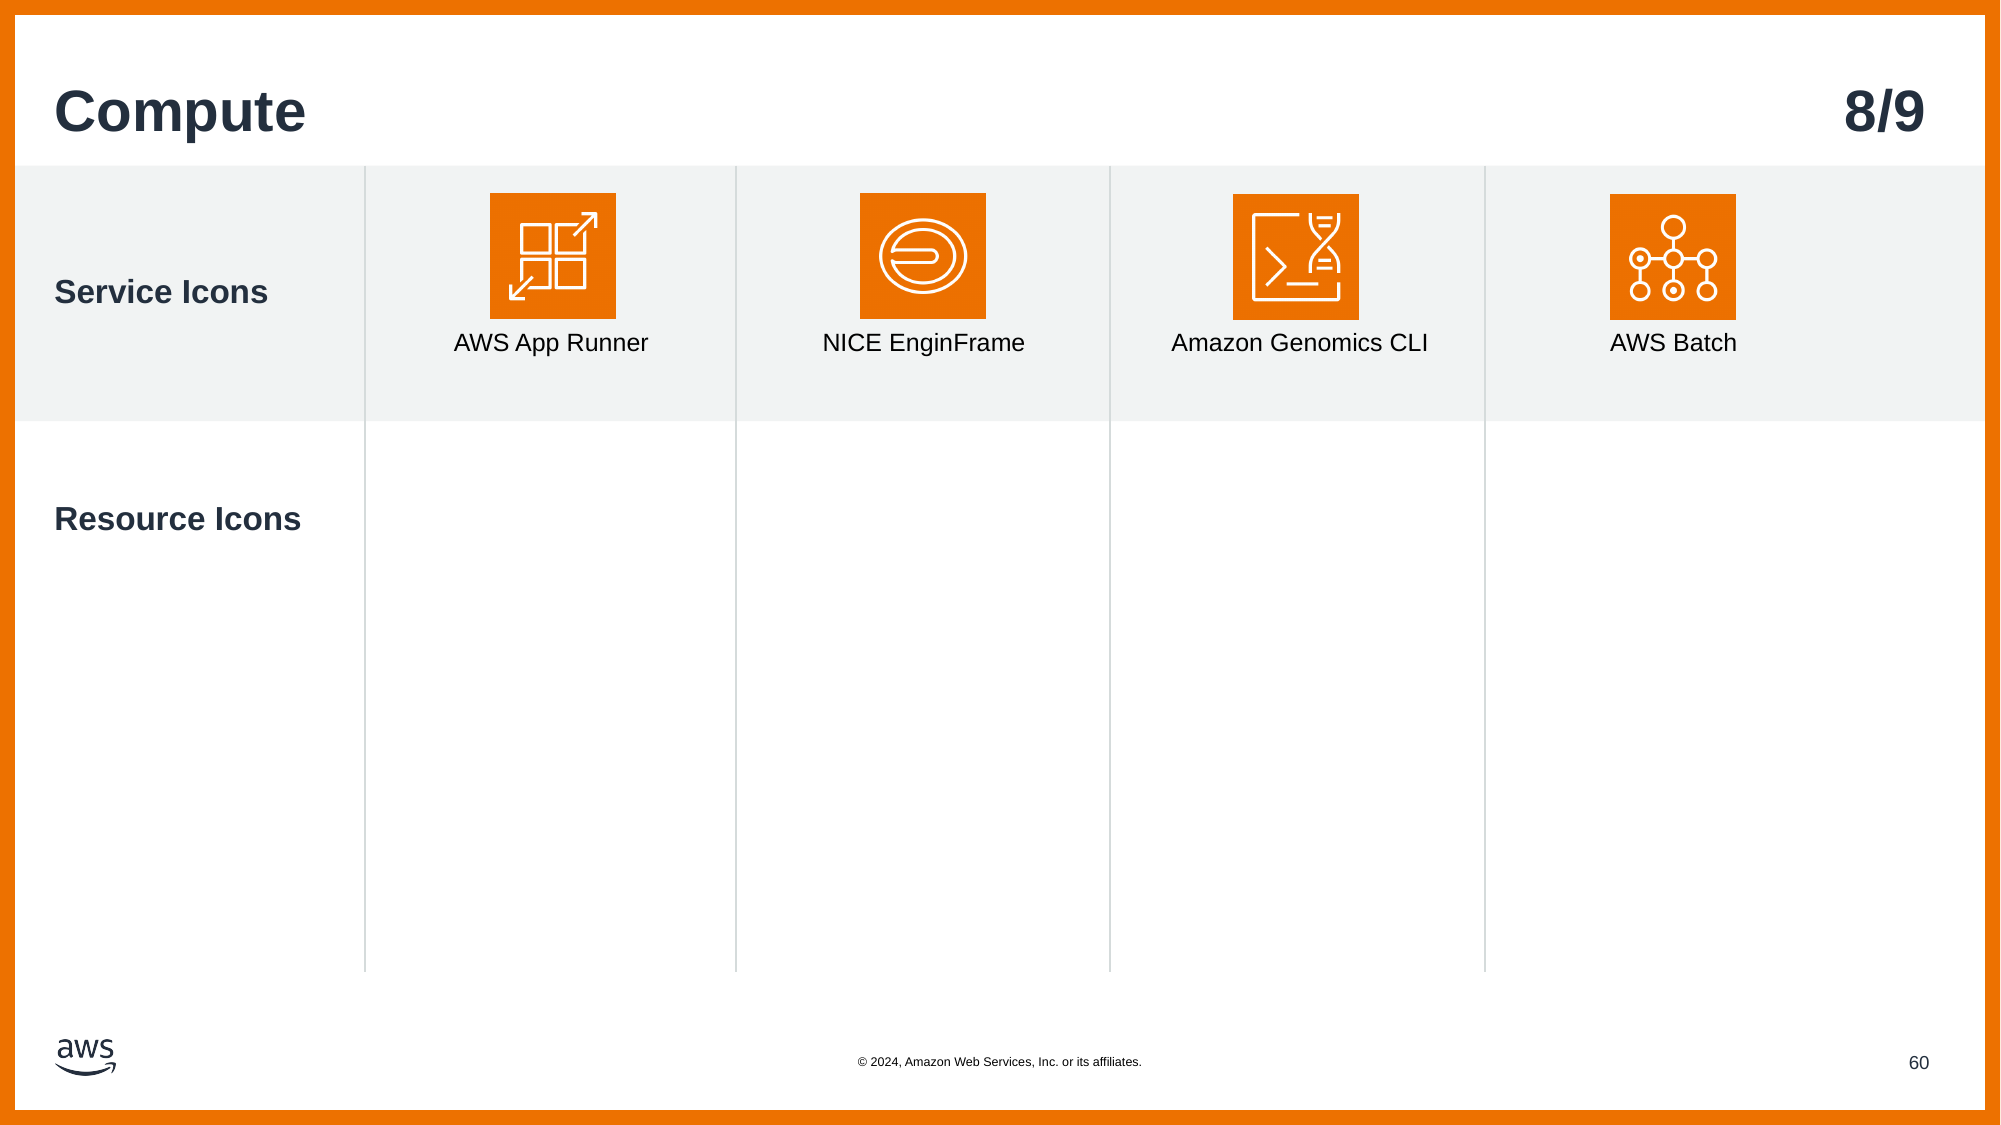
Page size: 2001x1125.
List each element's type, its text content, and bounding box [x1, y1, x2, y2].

picture [55, 1039, 116, 1076]
title Compute 8/9 [39, 59, 1945, 166]
footer © 2024, Amazon Web Services, Inc. or its affiliates. [662, 1031, 1338, 1092]
text_box Amazon Genomics CLI [1113, 319, 1484, 364]
picture [1233, 194, 1359, 320]
text_box AWS App Runner [367, 319, 735, 364]
picture [490, 193, 616, 319]
text_box NICE EnginFrame [736, 319, 1109, 364]
text_box AWS Batch [1493, 319, 1855, 364]
picture [1610, 194, 1736, 320]
picture [860, 193, 986, 319]
slide_number 60 [1494, 1031, 1945, 1092]
